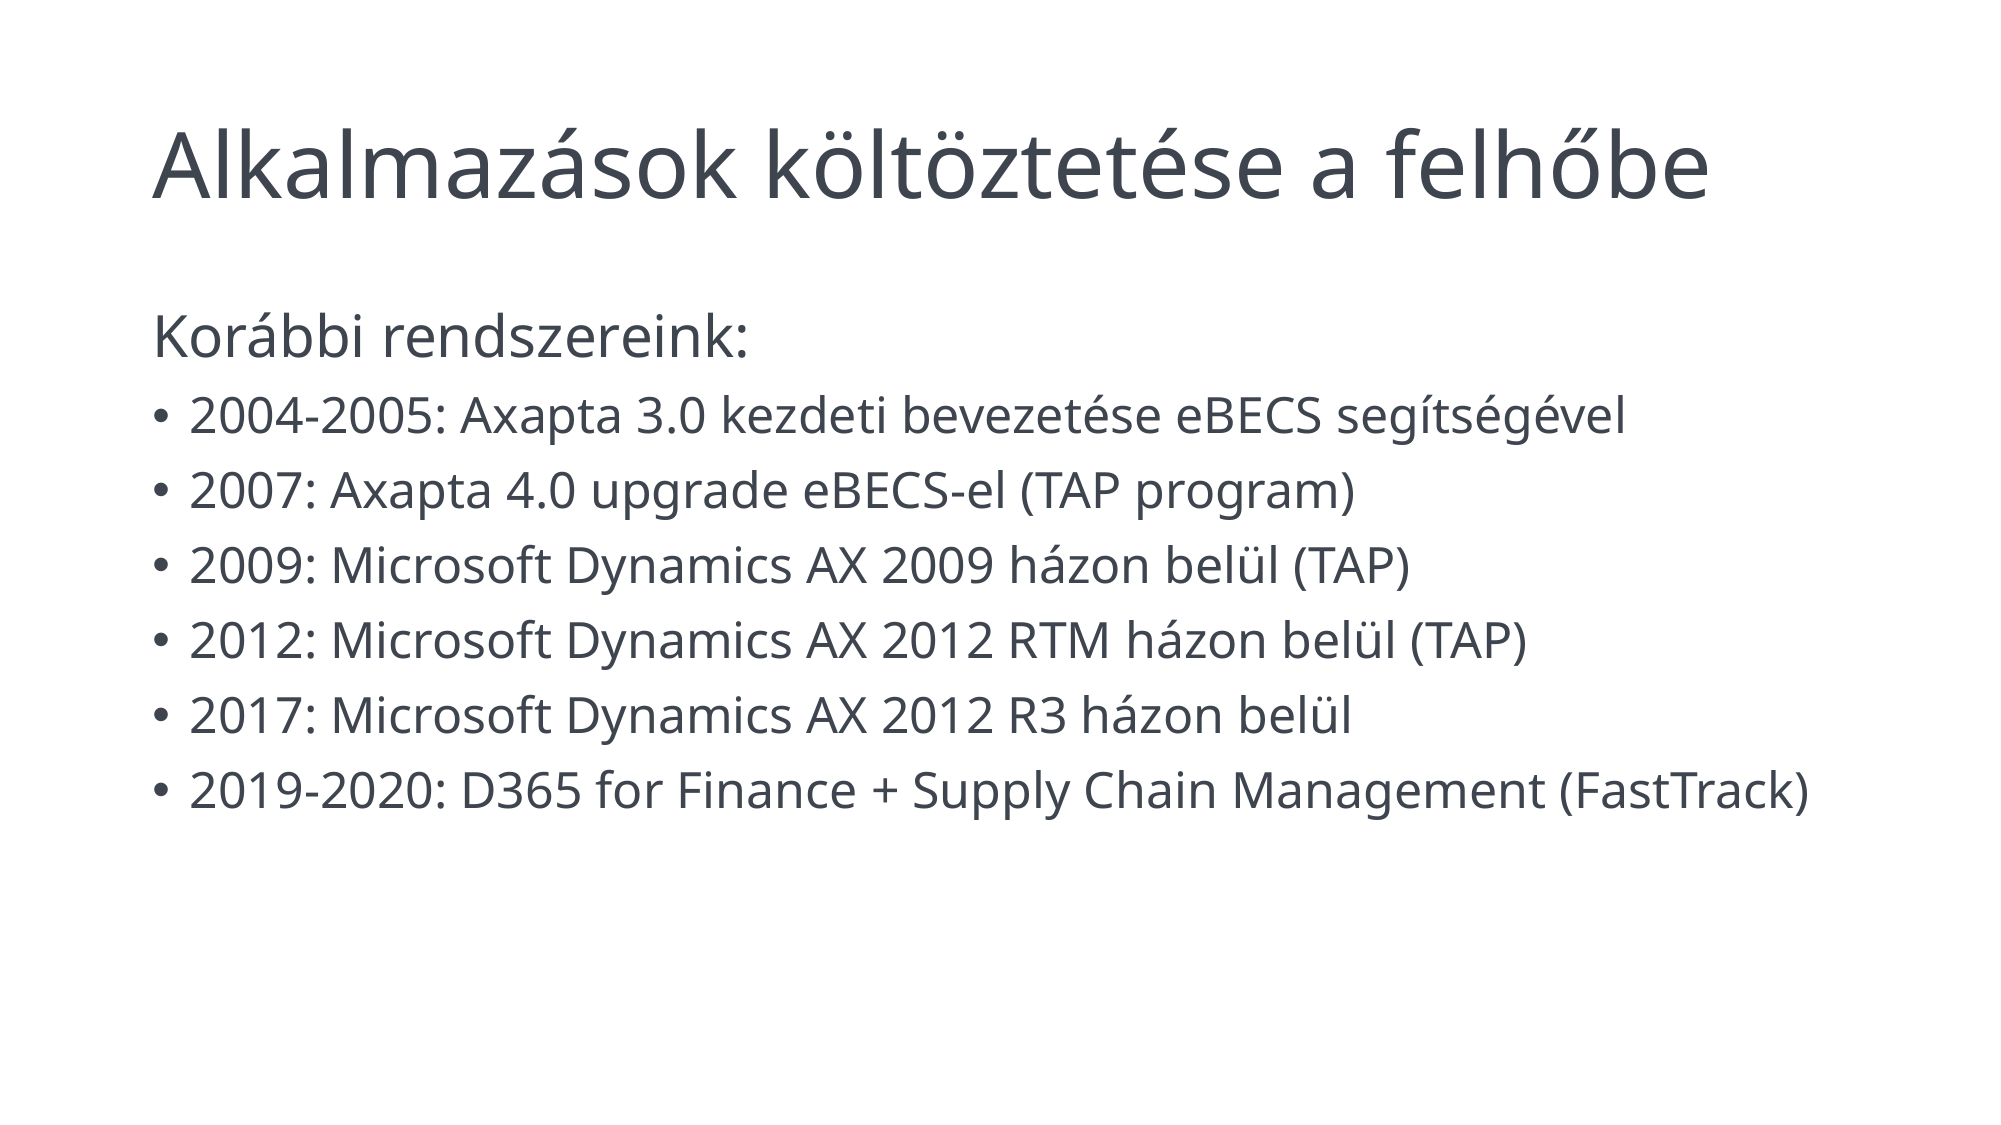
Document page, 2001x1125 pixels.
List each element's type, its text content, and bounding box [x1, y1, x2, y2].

title Alkalmazások költöztetése a felhőbe [137, 59, 1863, 278]
list Korábbi rendszereink: 2004-2005: Axapta 3.0 kezdeti bevezetése eBECS segítségével 2007: Axapta 4.0 upgrade eBECS-el (TAP program) 2009: Microsoft Dynamics AX 2009 házon belül (TAP) 2012: Microsoft Dynamics AX 2012 RTM házon belül (TAP) 2017: Microsoft Dynamics AX 2012 R3 házon belül 2019-2020: D365 for Finance + Supply Chain Management (FastTrack) [137, 299, 1863, 1014]
